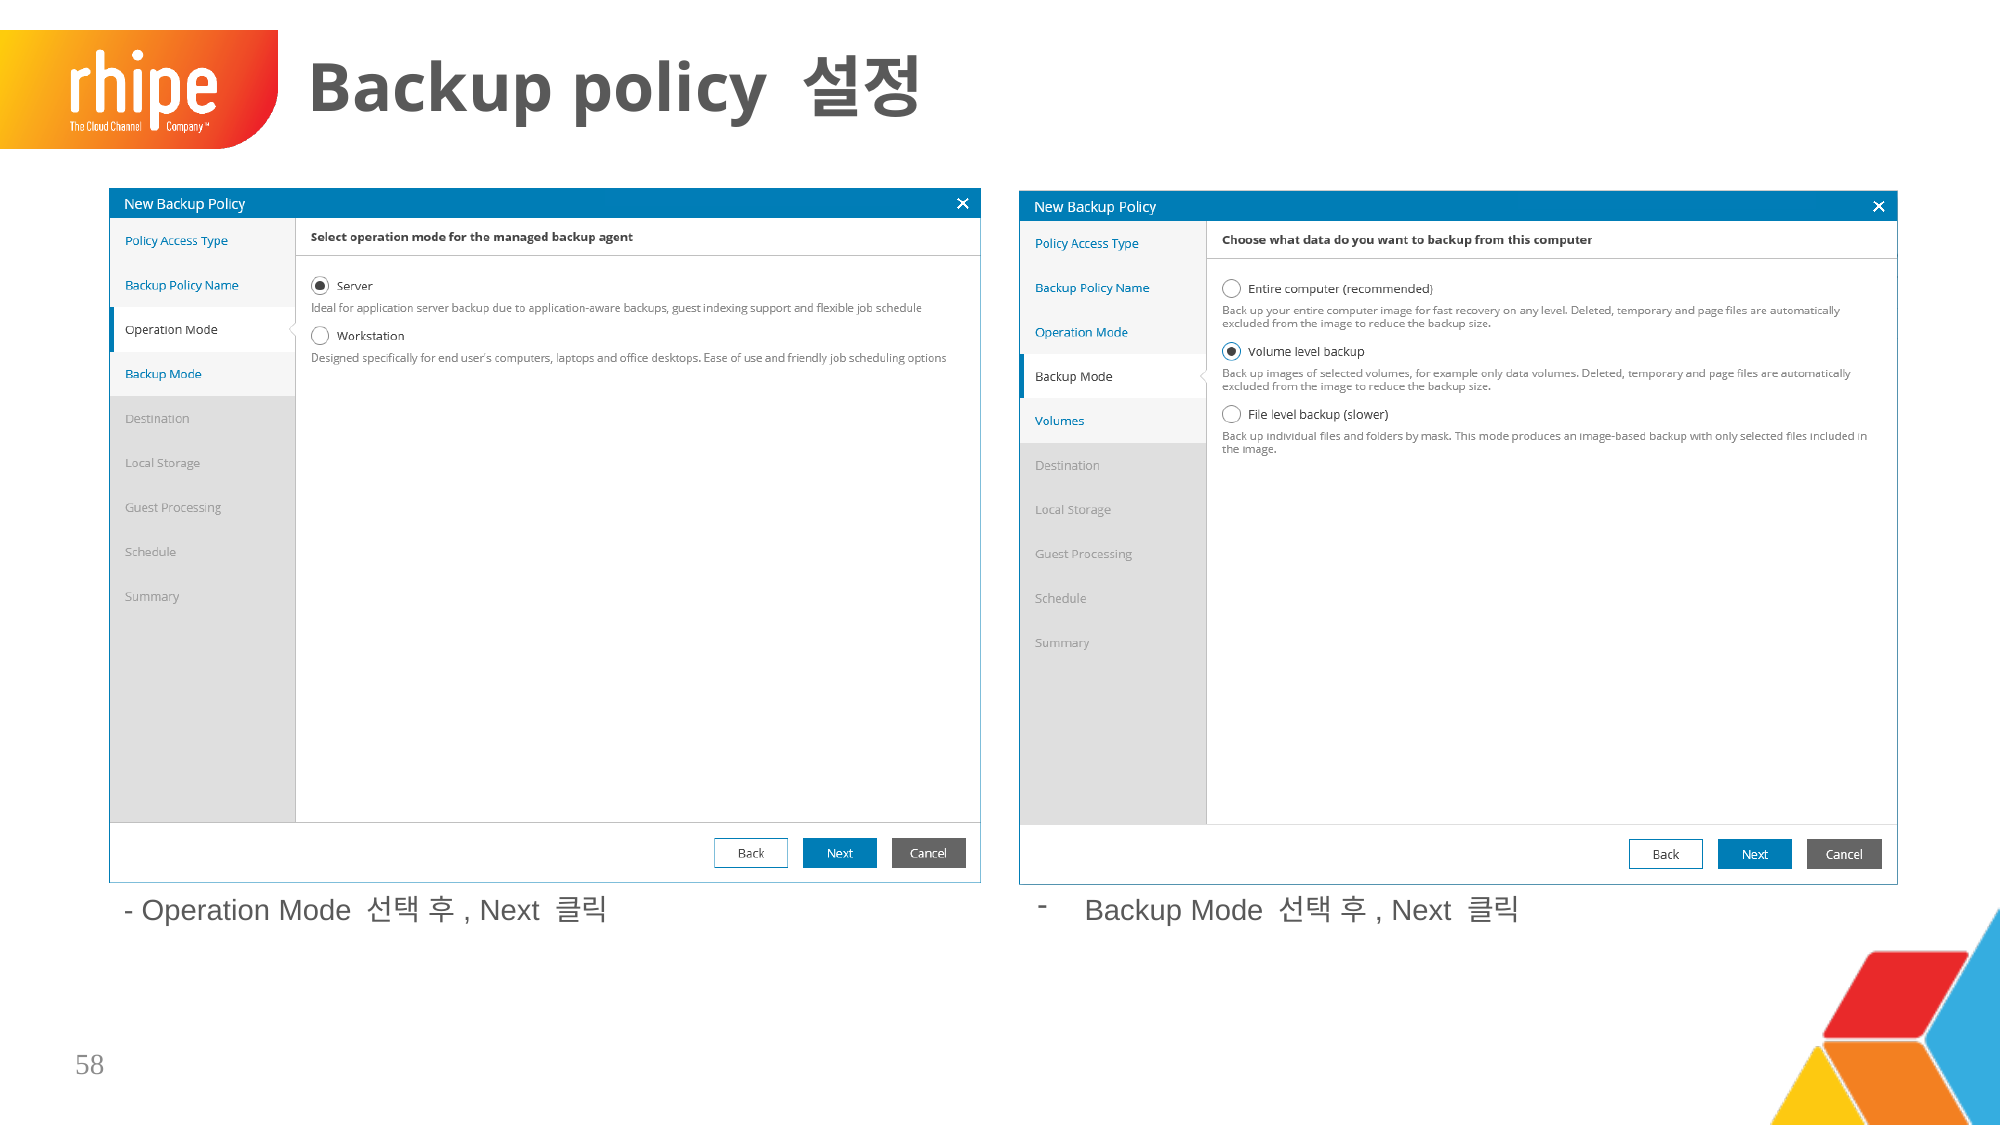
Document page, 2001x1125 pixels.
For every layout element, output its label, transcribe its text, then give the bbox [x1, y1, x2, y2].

title Backup policy 설정 [292, 31, 1944, 150]
slide_number 58 [25, 1033, 155, 1093]
text_box Backup Mode 선택 후, Next 클릭 [1022, 883, 1944, 934]
text_box - Operation Mode 선택 후, Next 클릭 [109, 883, 955, 934]
picture [0, 0, 2000, 1125]
